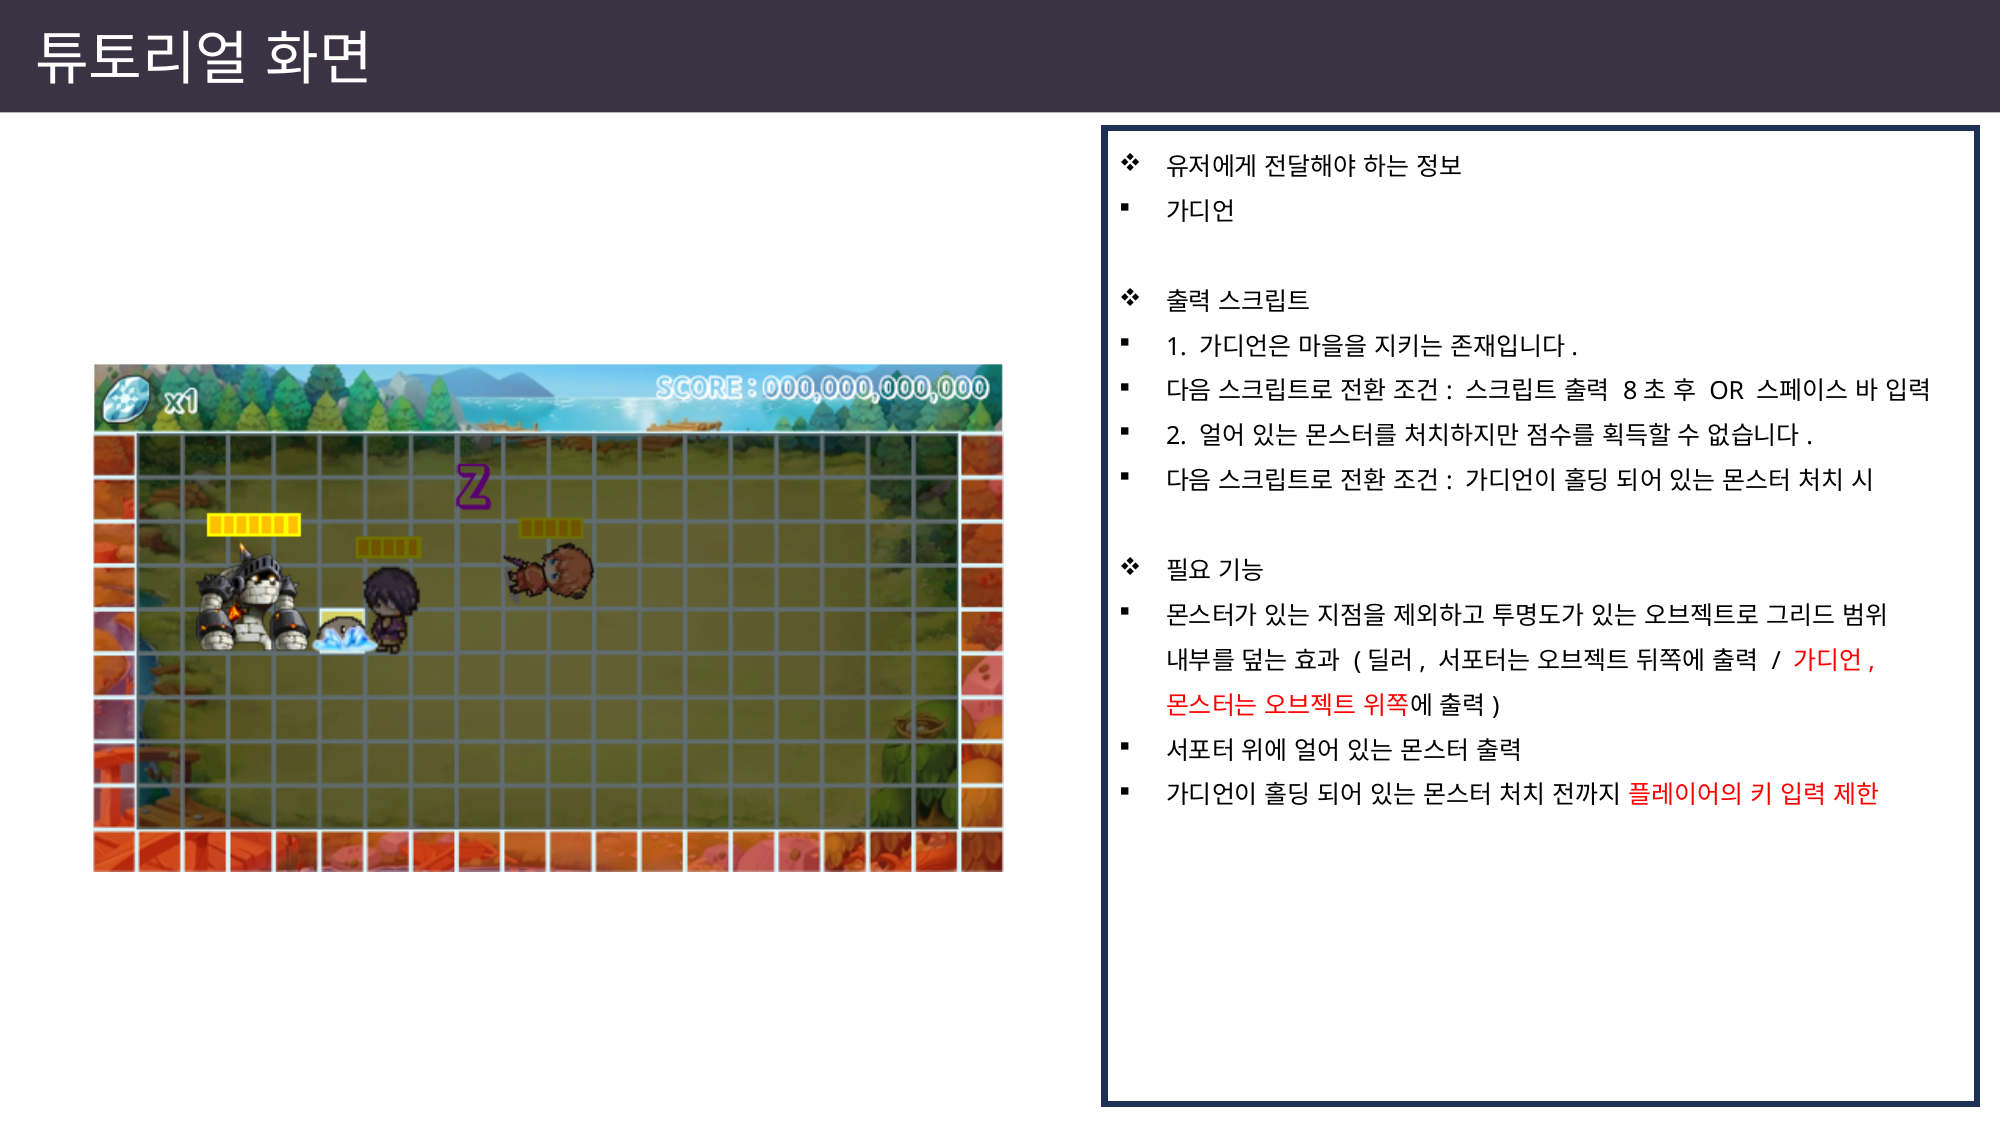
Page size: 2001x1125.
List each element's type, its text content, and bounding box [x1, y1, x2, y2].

text_box [0, 0, 2000, 113]
text_box 튜토리얼 화면 [20, 13, 388, 99]
text_box 유저에게 전달해야 하는 정보 가디언 출력 스크립트 1. 가디언은 마을을 지키는 존재입니다. 다음 스크립트로 전환 조건: 스크립트 출력 8초 후 OR 스페이스 바 입력 2. 얼어 있는 몬스터를 처치하지만 점수를 획득할 수 없습니다. 다음 스크립트로 전환 조건: 가디언이 홀딩 되어 있는 몬스터 처치 시 필요 기능 몬스터가 있는 지점을 제외하고 투명도가 있는 오브젝트로 그리드 범위 내부를 덮는 효과 (딜러, 서포터는 오브젝트 뒤쪽에 출력 / 가디언, 몬스터는 오브젝트 위쪽에 출력) 서포터 위에 얼어 있는 몬스터 출력 가디언이 홀딩 되어 있는 몬스터 처치 전까지 플레이어의 키 입력 제한 [1103, 127, 1978, 1105]
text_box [93, 363, 1004, 872]
